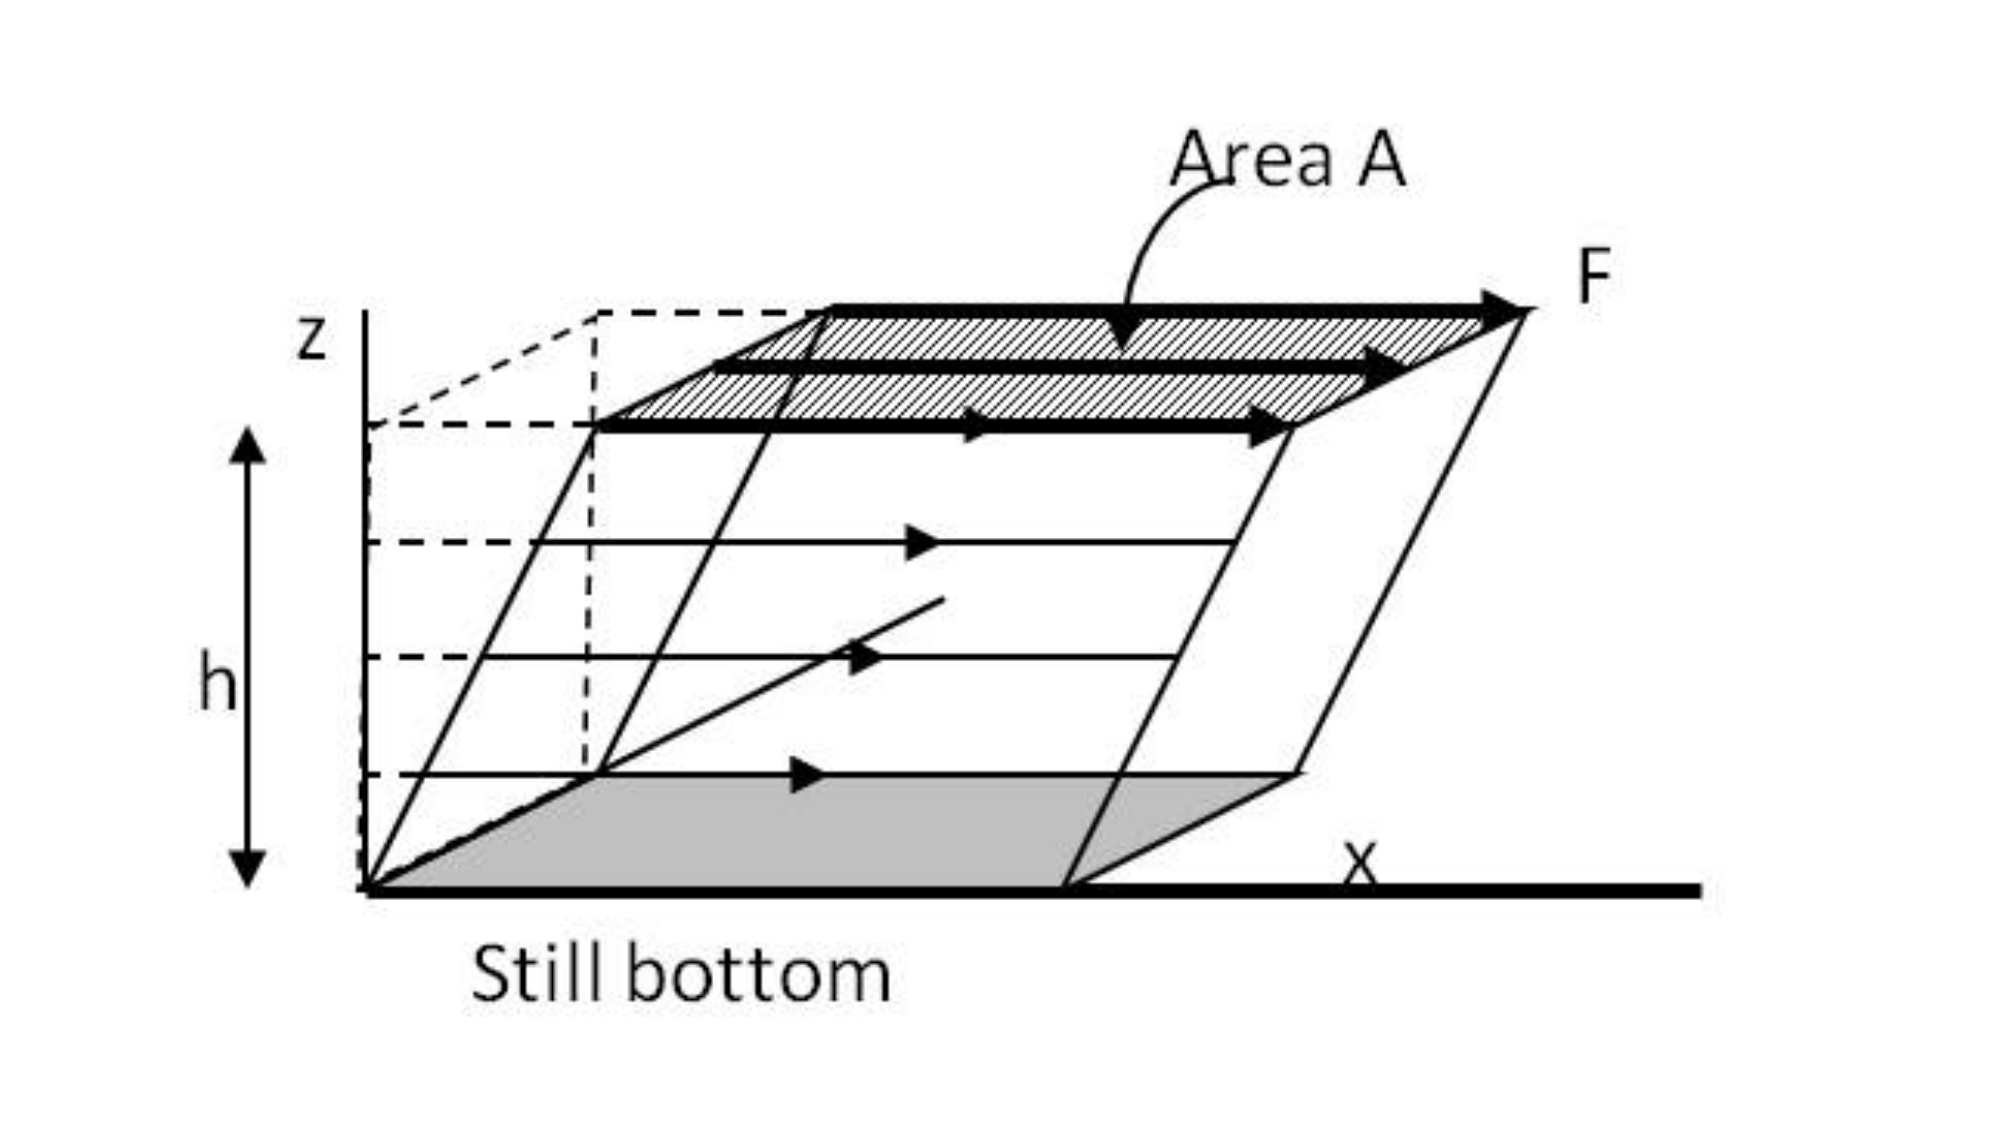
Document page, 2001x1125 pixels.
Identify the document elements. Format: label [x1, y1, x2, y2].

picture [140, 75, 1822, 1027]
